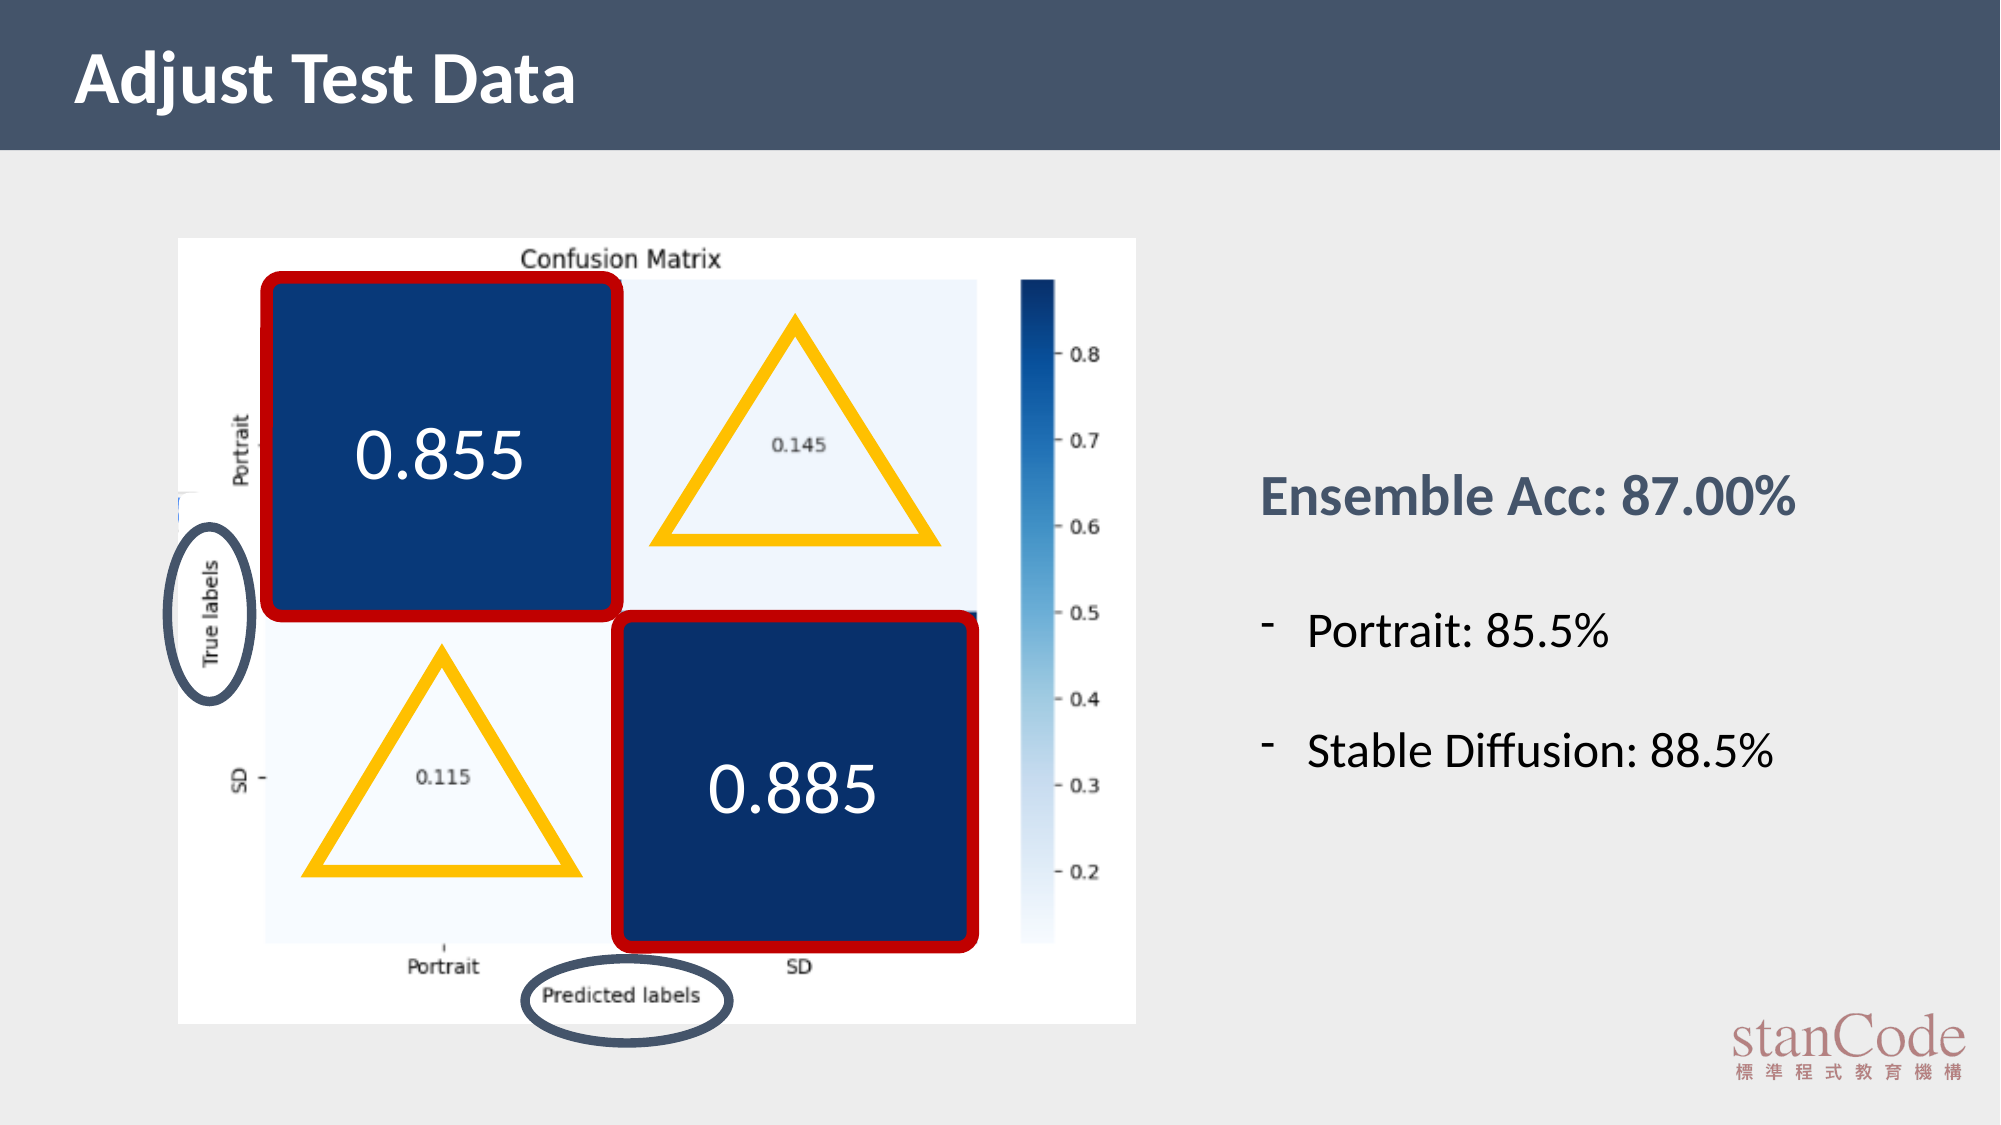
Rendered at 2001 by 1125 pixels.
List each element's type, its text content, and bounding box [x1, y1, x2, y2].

picture [1719, 995, 1976, 1096]
text_box [558, 1032, 696, 1043]
text_box Adjust Test Data [59, 21, 1060, 127]
text_box Ensemble Acc: 87.00% Portrait: 85.5% Stable Diffusion: 88.5% [1245, 450, 1820, 785]
picture [178, 237, 1137, 1024]
text_box [0, 0, 2000, 151]
text_box [167, 570, 173, 658]
